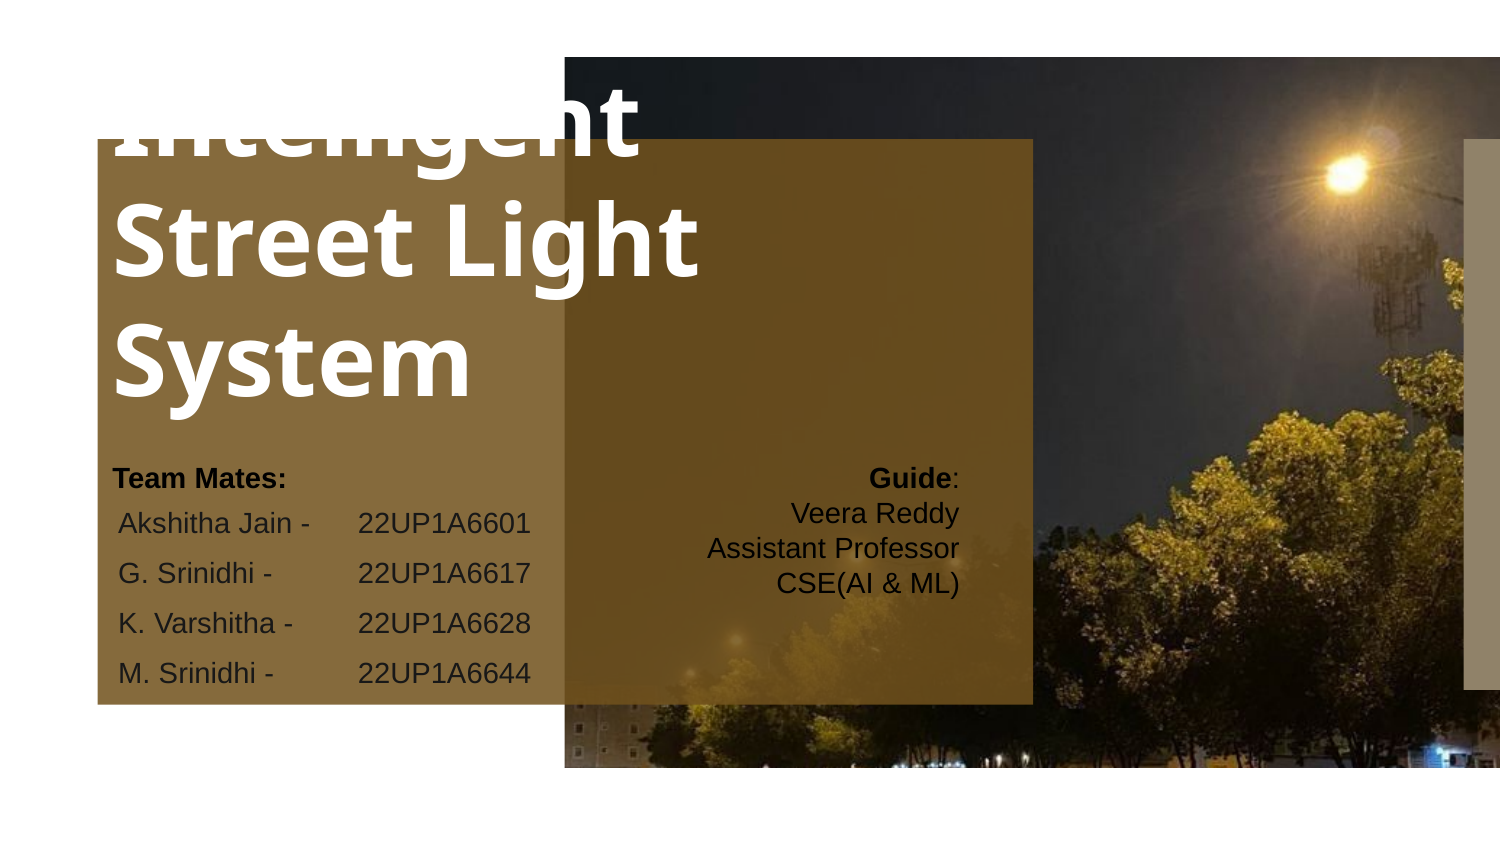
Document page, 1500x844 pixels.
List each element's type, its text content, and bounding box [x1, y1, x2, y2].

table_cell K. Varshitha - [103, 599, 343, 649]
table_cell 22UP1A6628 [343, 599, 559, 649]
table_header 22UP1A6601 [343, 499, 559, 549]
text_box [97, 503, 559, 705]
table_cell G. Srinidhi - [103, 549, 343, 599]
picture [564, 57, 1500, 768]
title Intelligent Street Light System [97, 139, 559, 432]
table_cell M. Srinidhi - [103, 649, 343, 700]
text_box [97, 432, 559, 499]
text_box Team Mates: [97, 452, 514, 503]
table_header Akshitha Jain - [103, 499, 343, 549]
table_cell 22UP1A6617 [343, 549, 559, 599]
table_cell 22UP1A6644 [343, 649, 559, 700]
